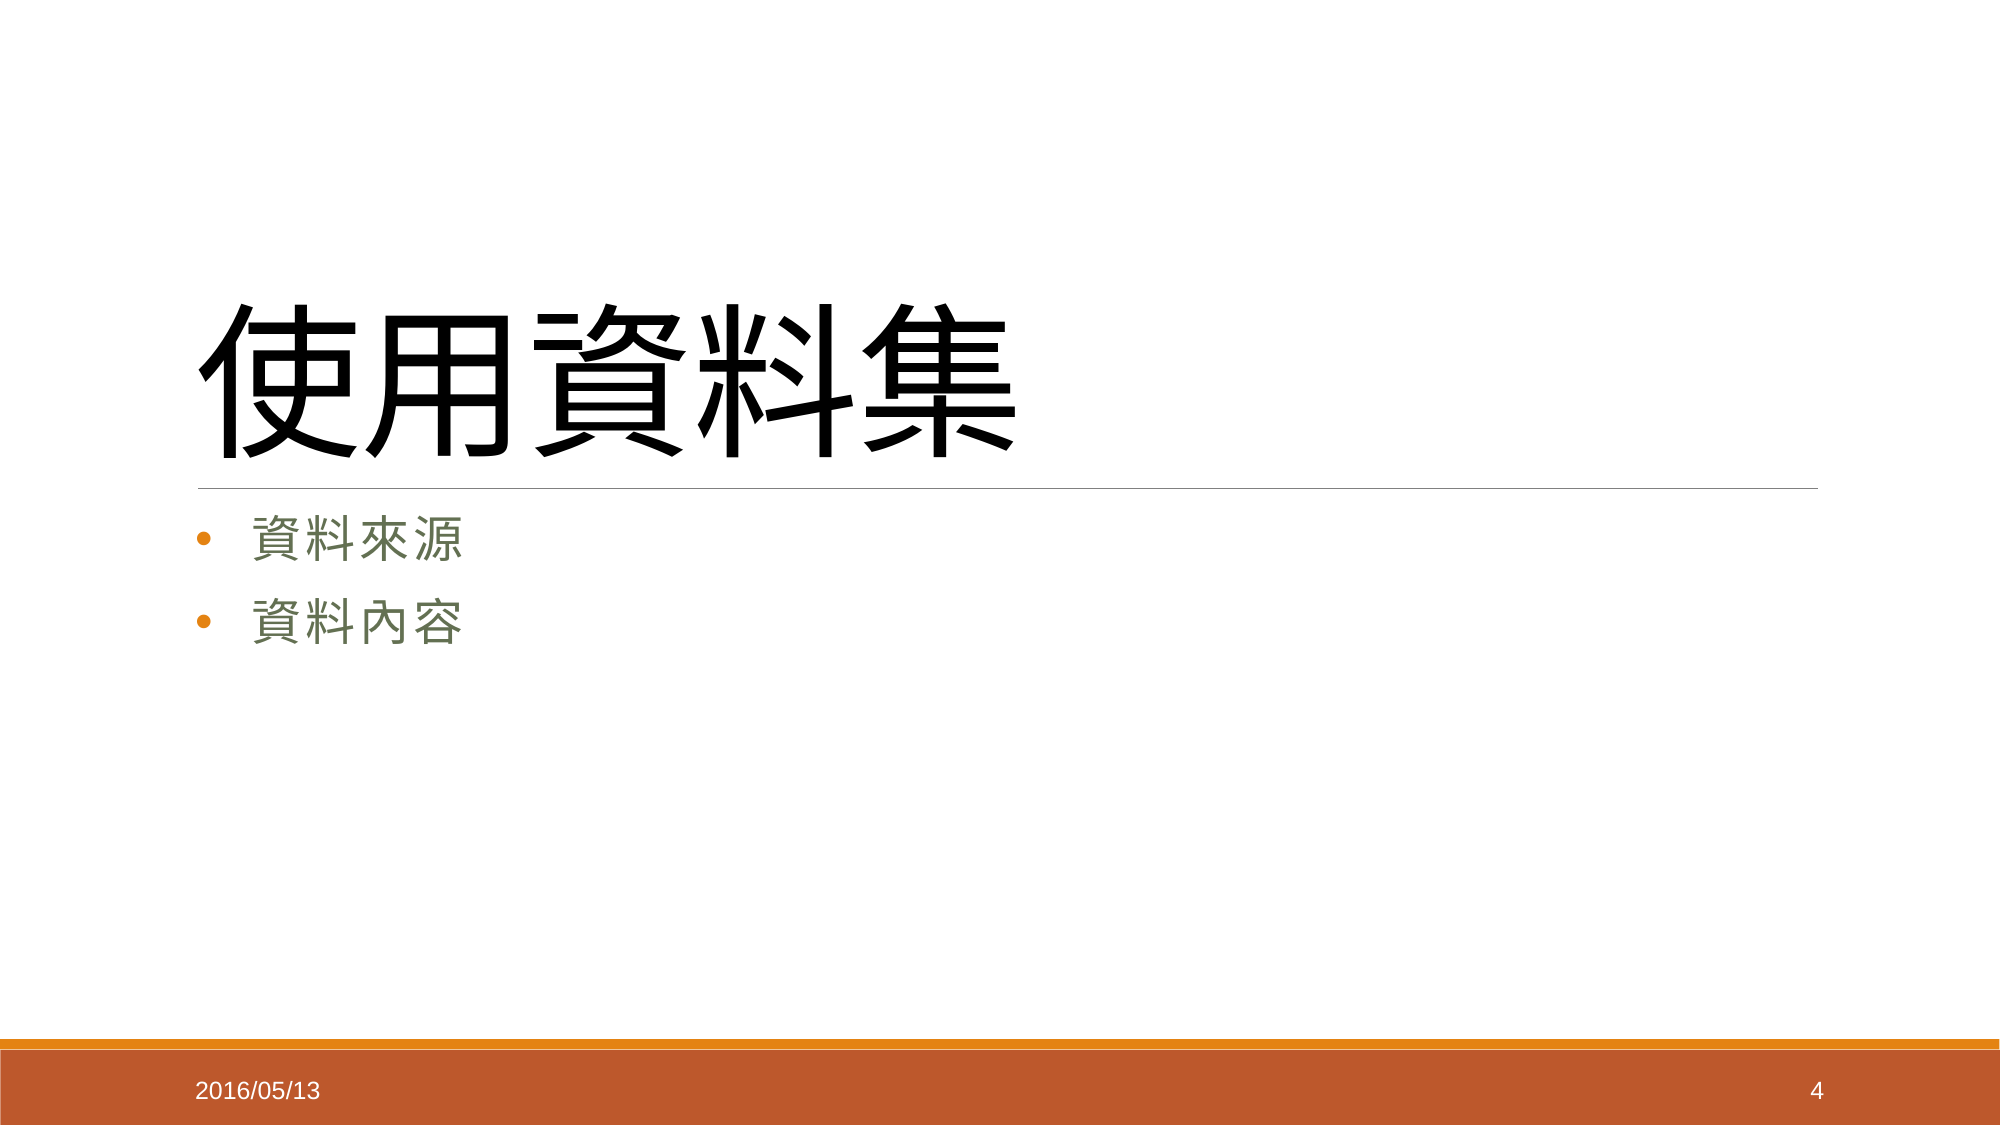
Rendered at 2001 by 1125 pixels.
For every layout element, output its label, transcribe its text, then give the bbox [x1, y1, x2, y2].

list 資料來源 資料內容 [180, 506, 1830, 1008]
slide_number 4 [1624, 1059, 1840, 1120]
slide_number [180, 1059, 586, 1120]
title 使用資料集 [180, 107, 1830, 486]
